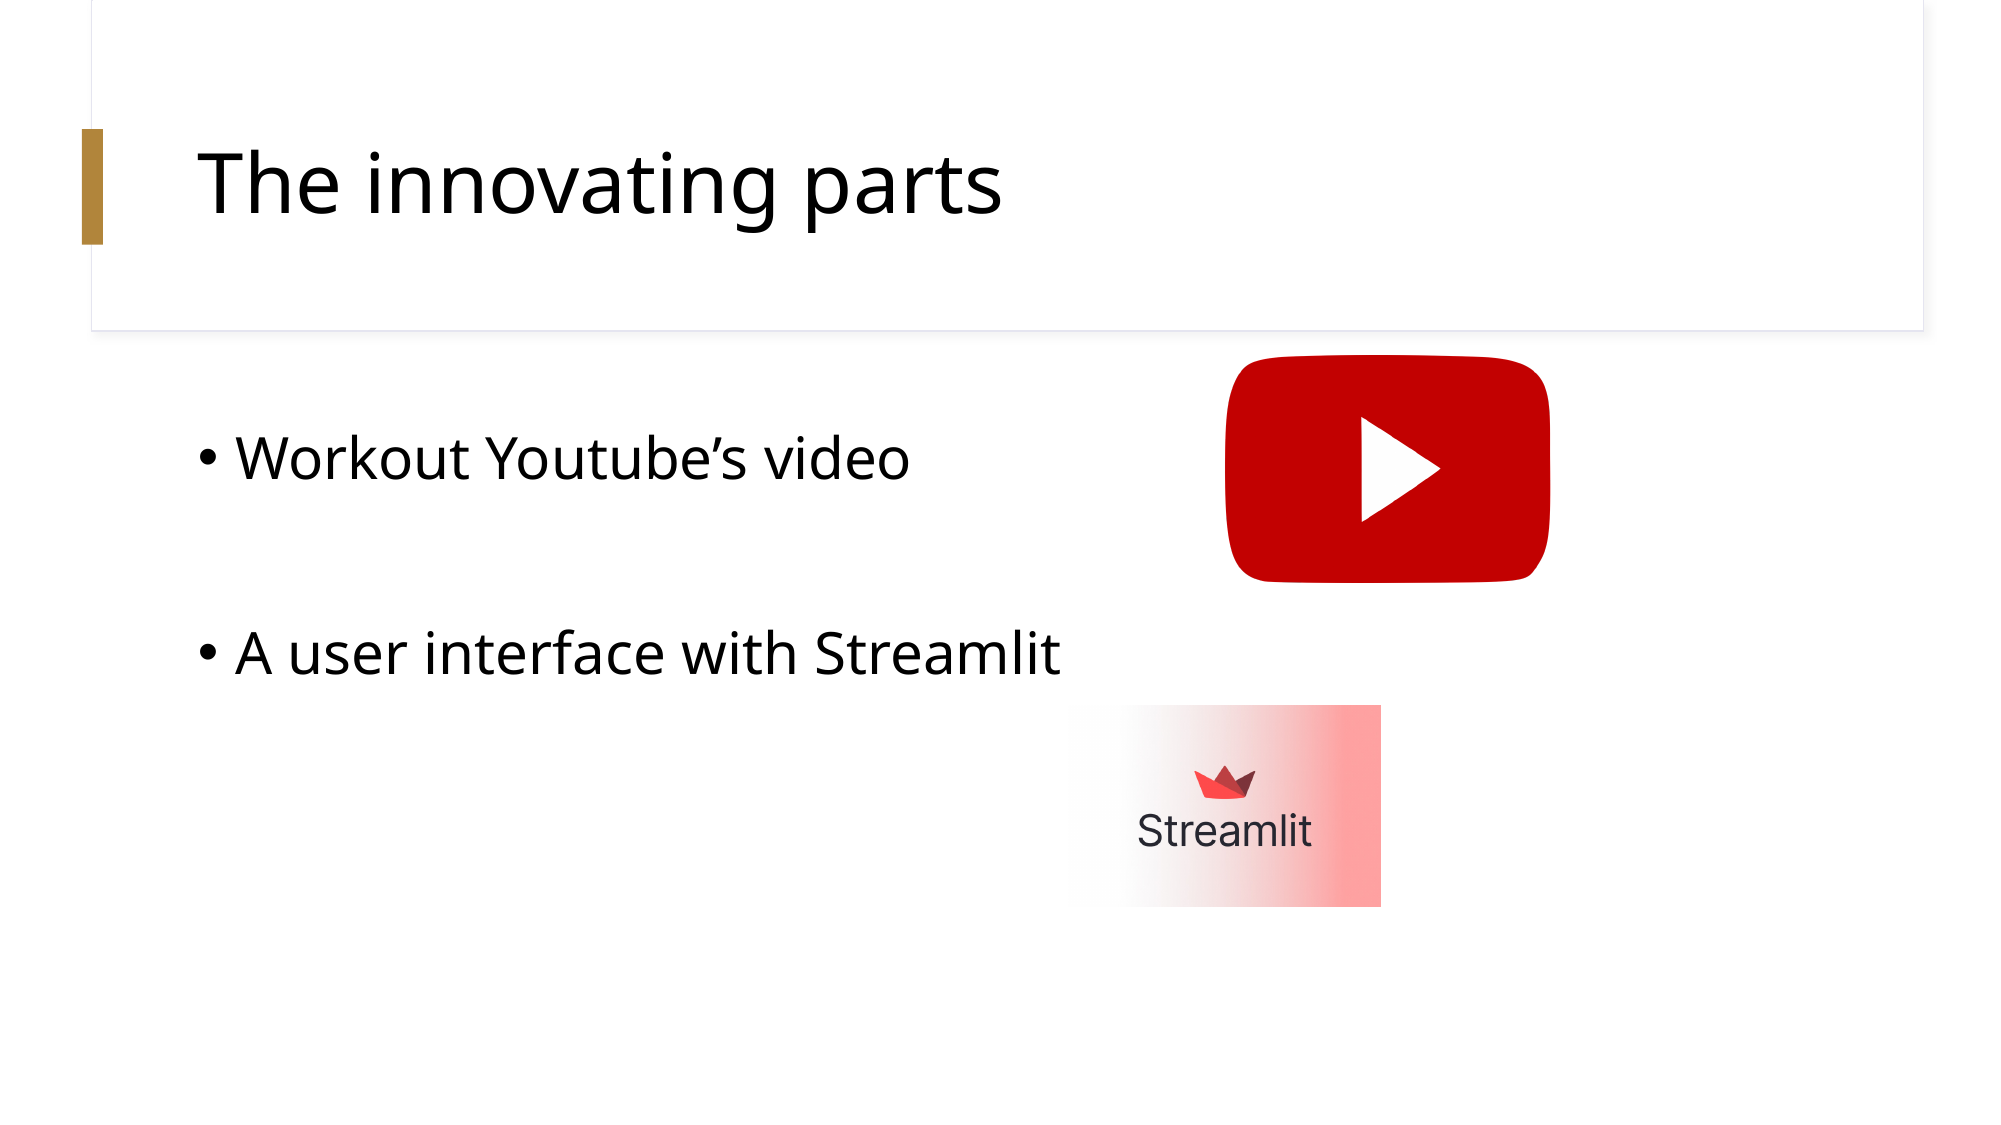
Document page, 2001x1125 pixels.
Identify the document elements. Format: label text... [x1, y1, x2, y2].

list Workout Youtube’s video A user interface with Streamlit [183, 406, 1851, 1013]
picture [1068, 705, 1381, 908]
picture [1224, 355, 1551, 583]
title The innovating parts [183, 90, 1851, 284]
